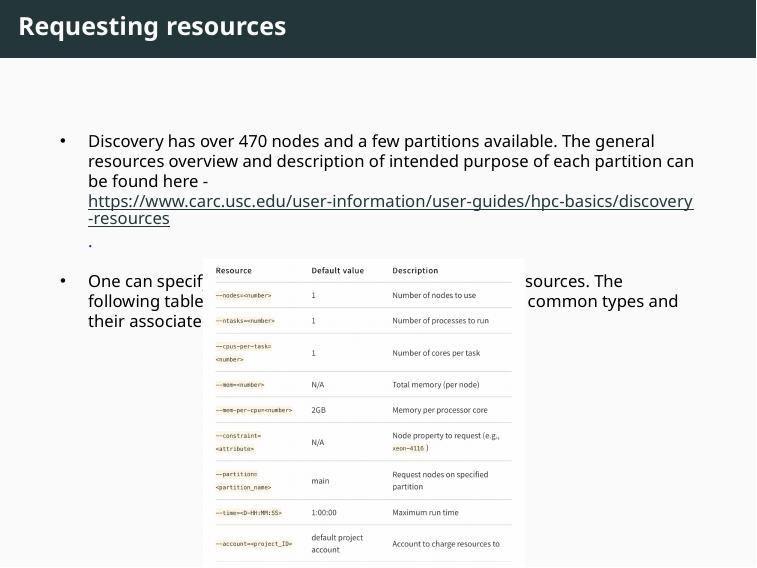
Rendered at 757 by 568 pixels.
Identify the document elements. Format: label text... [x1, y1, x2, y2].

picture [202, 259, 525, 568]
text_box Discovery has over 470 nodes and a few partitions available. The general resources overview and description of intended purpose of each partition can be found here - https://www.carc.usc.edu/user-information/user-guides/hpc-basics/discovery-resources. One can specify various parameters when requesting resources. The following table from USC CARC website summarizes the common types and their associated commands: [45, 83, 711, 401]
title Requesting resources [18, 10, 739, 41]
